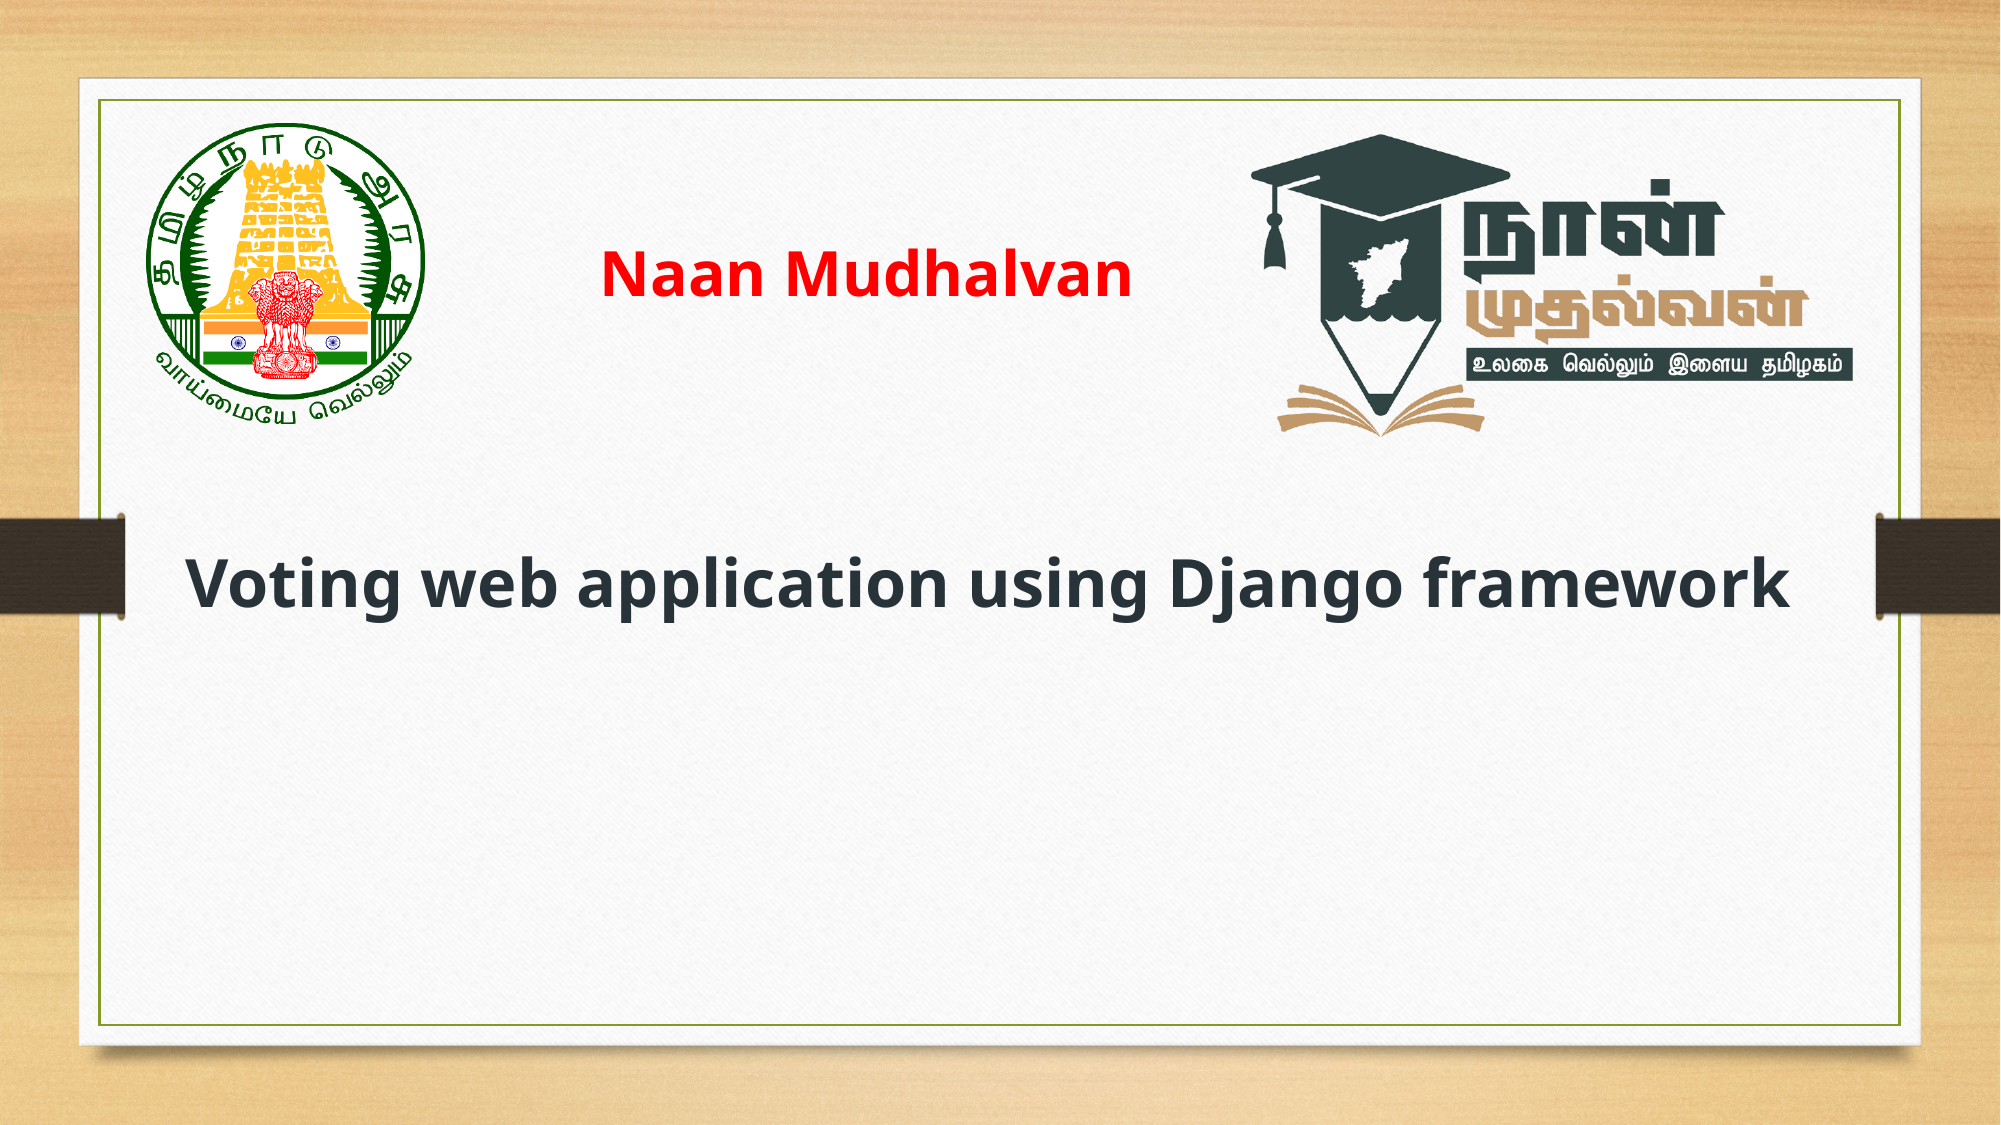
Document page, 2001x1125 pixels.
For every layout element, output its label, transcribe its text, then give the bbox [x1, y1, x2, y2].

picture [0, 0, 2001, 1125]
text_box Naan Mudhalvan [535, 226, 1199, 317]
text_box Voting web application using Django framework [114, 533, 1863, 628]
